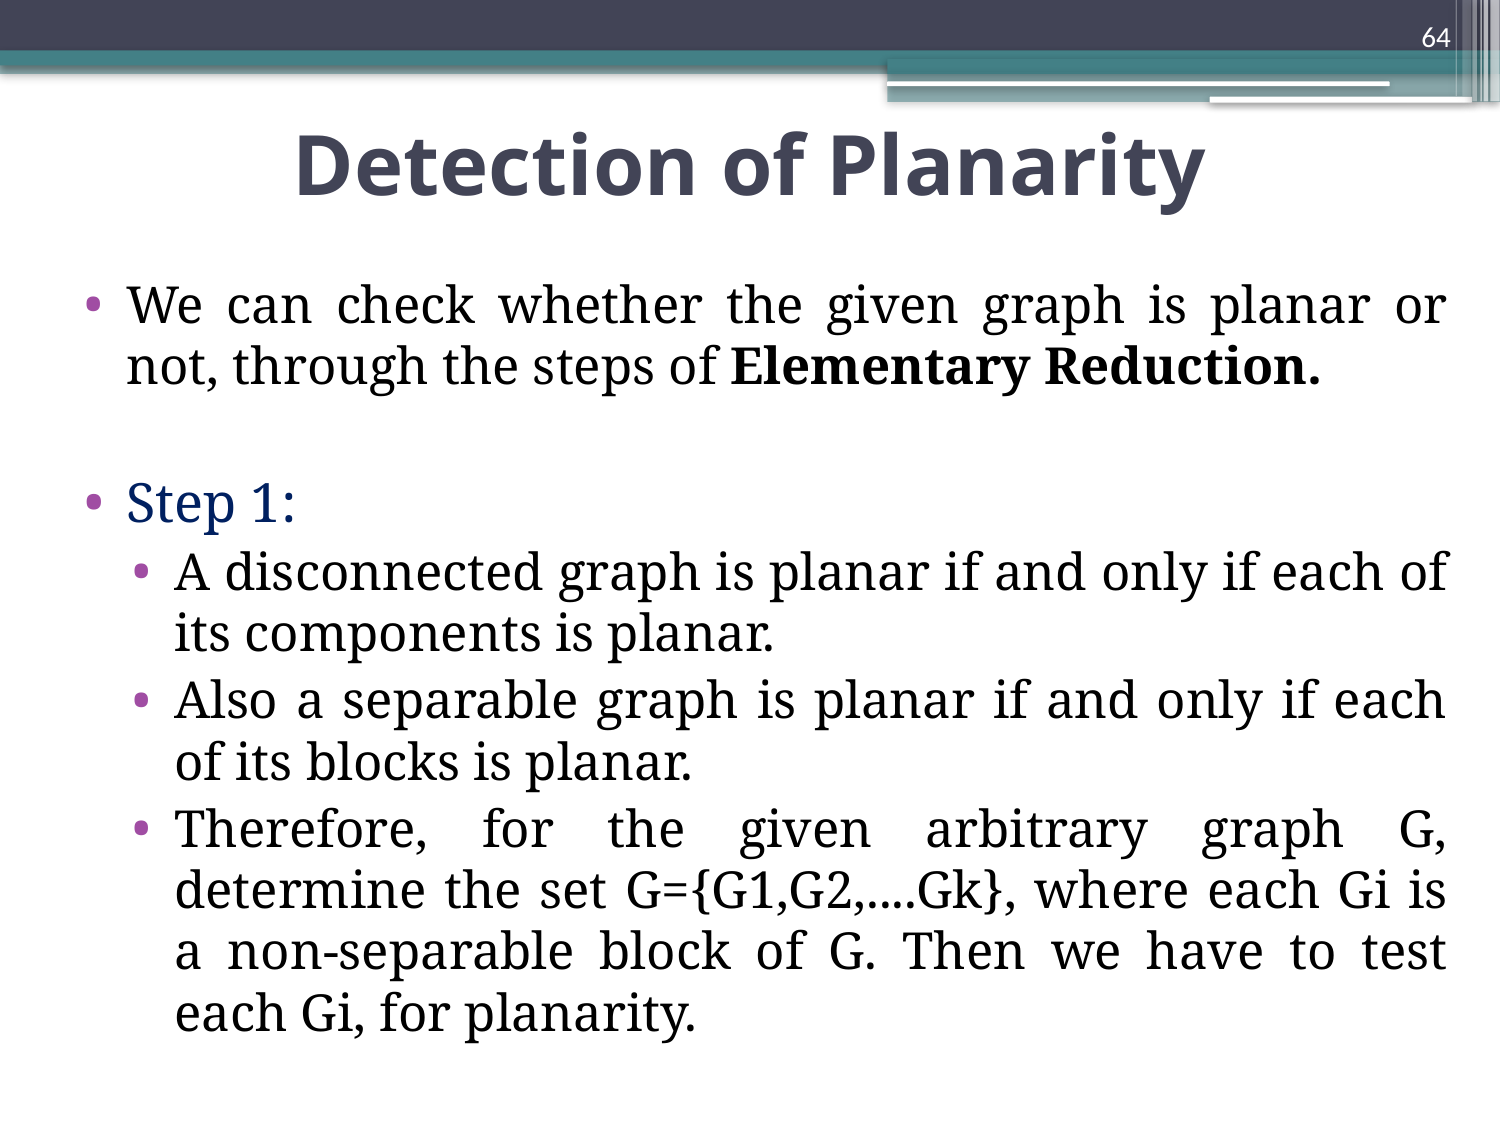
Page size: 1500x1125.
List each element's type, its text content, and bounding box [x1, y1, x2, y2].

title Detection of Planarity [75, 75, 1425, 250]
list We can check whether the given graph is planar or not, through the steps of Elementary Reduction. Step 1: A disconnected graph is planar if and only if each of its components is planar. Also a separable graph is planar if and only if each of its blocks is planar. Therefore, for the given arbitrary graph G, determine the set G={G1,G2,....Gk}, where each Gi is a non-separable block of G. Then we have to test each Gi, for planarity. [51, 264, 1464, 1063]
slide_number 64 [1340, 0, 1466, 61]
